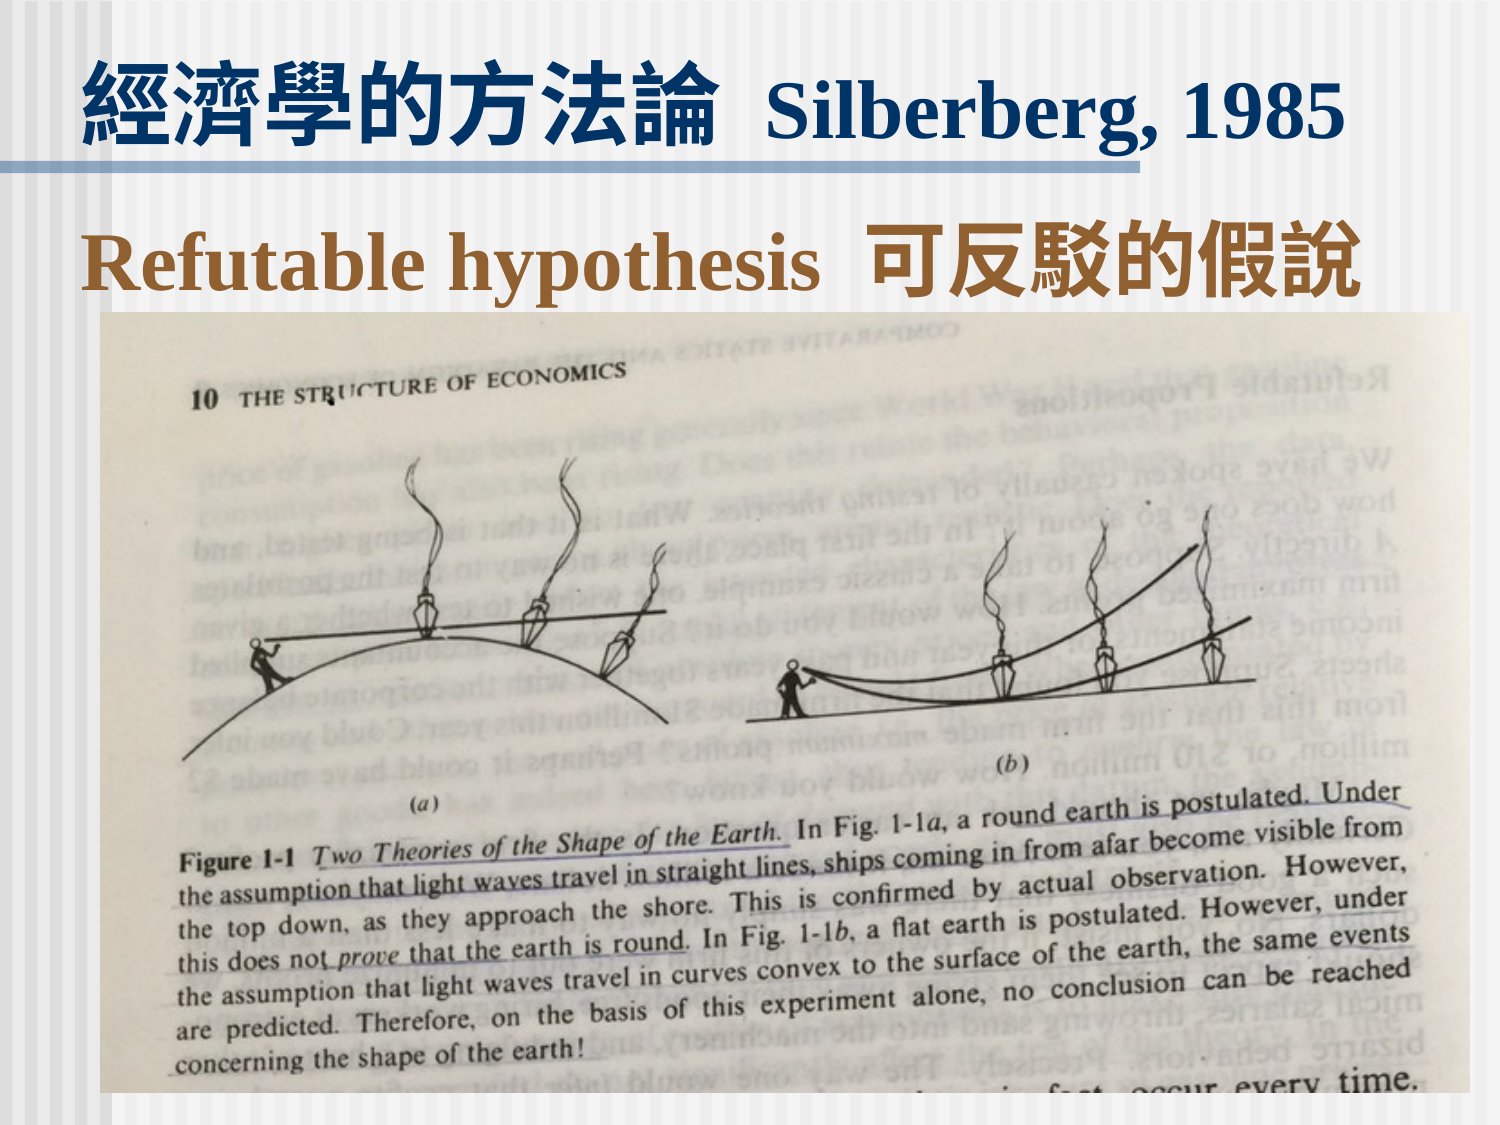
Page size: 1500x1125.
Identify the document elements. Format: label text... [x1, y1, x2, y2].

title 經濟學的方法論 Silberberg, 1985 Refutable hypothesis 可反駁的假說 [64, 0, 1405, 315]
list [100, 312, 1471, 1095]
